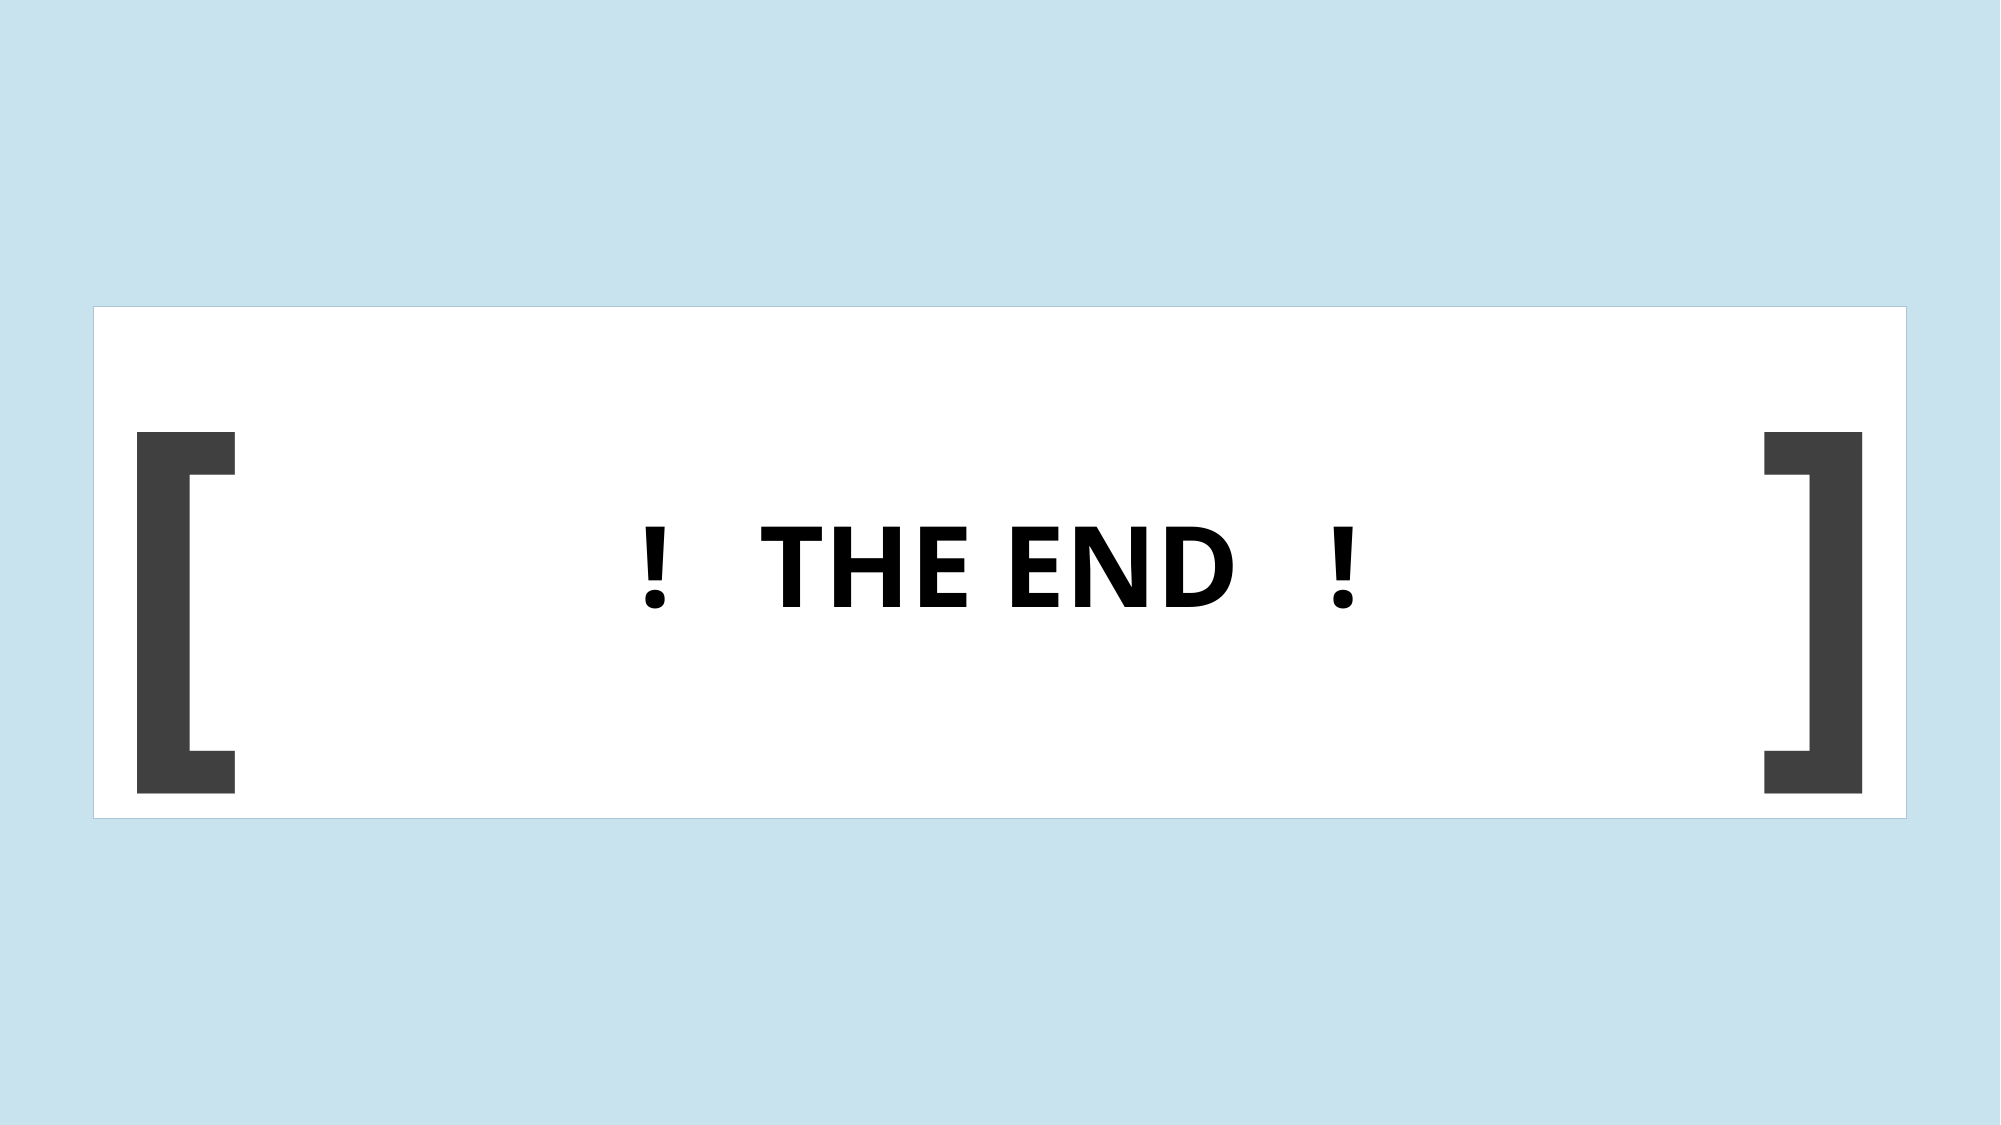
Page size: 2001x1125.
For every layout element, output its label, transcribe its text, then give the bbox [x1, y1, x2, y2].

text_box ! THE END ! [624, 487, 1376, 638]
text_box [ ] [93, 306, 1907, 819]
